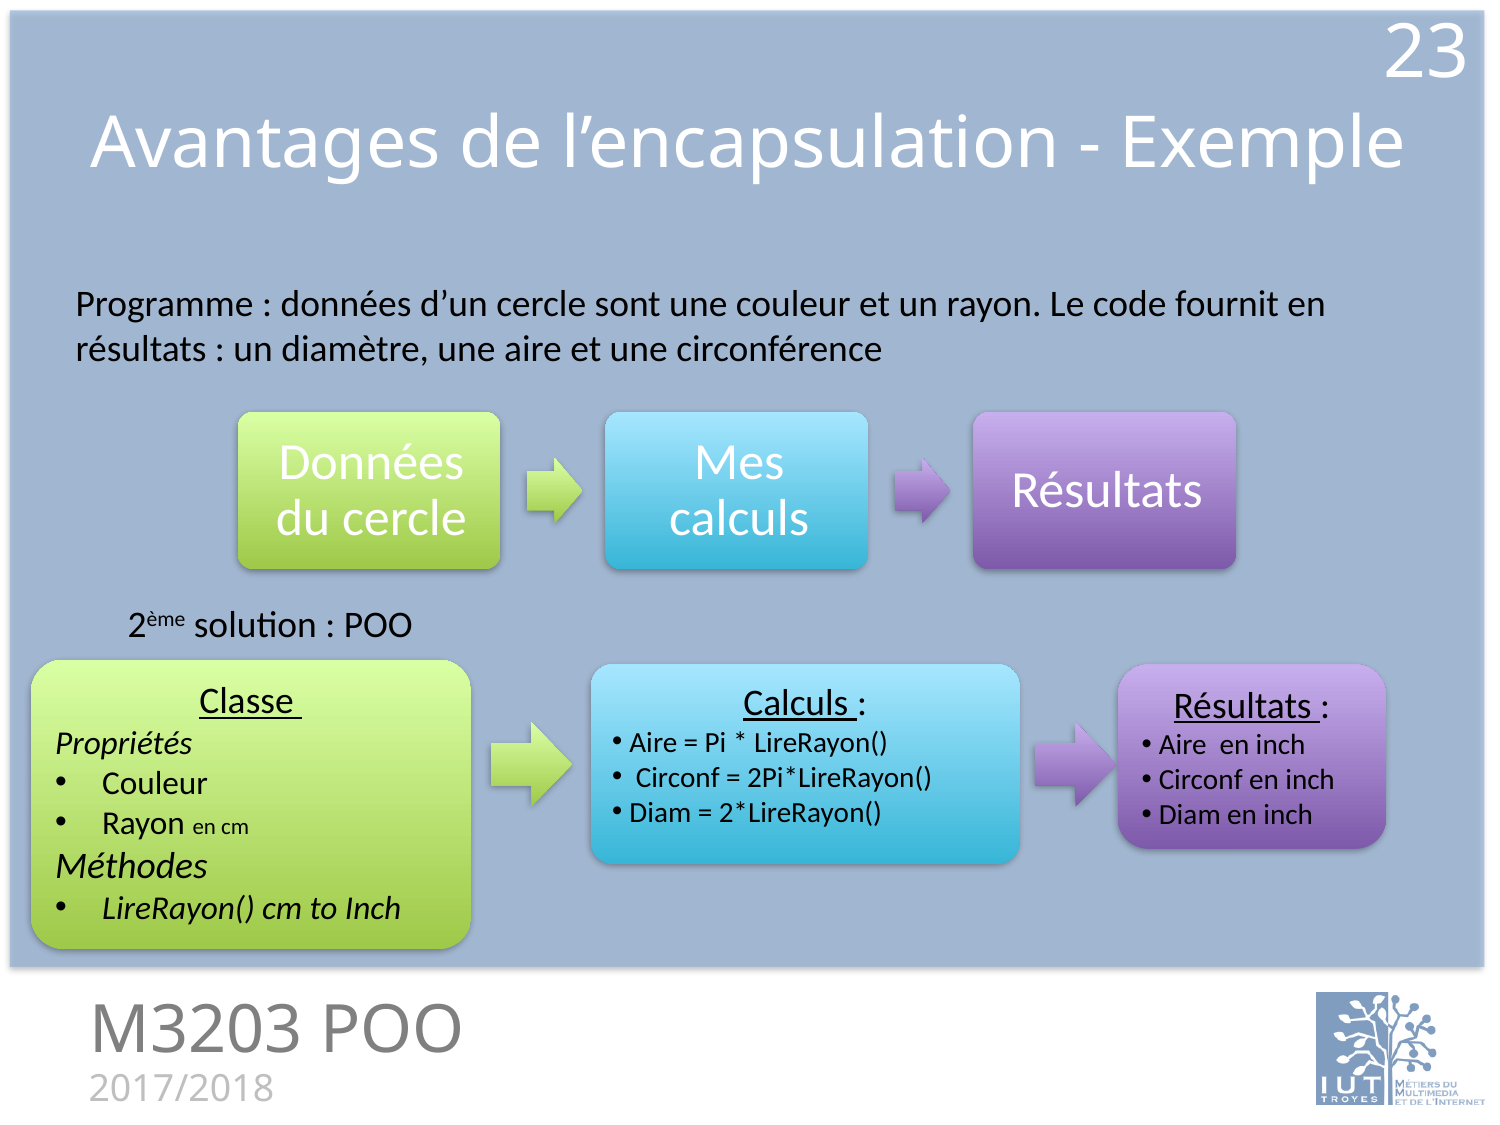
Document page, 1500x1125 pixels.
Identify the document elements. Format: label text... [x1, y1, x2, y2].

text_box Résultats : Aire en inch Circonf en inch Diam en inch [1117, 664, 1387, 849]
text_box [490, 722, 572, 807]
slide_number 23 [1293, 10, 1485, 97]
text_box 2ème solution : POO [112, 593, 428, 653]
text_box [1035, 722, 1117, 807]
text_box Calculs : Aire = Pi * LireRayon() Circonf = 2Pi*LireRayon() Diam = 2*LireRayon() [590, 664, 1020, 865]
text_box Programme : données d’un cercle sont une couleur et un rayon. Le code fournit en résultats : un diamètre, une aire et une circonférence [60, 271, 1359, 376]
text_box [236, 366, 1238, 615]
title Avantages de l’encapsulation - Exemple [75, 45, 1425, 233]
text_box Classe Propriétés Couleur Rayon en cm Méthodes LireRayon() cm to Inch [30, 659, 472, 950]
